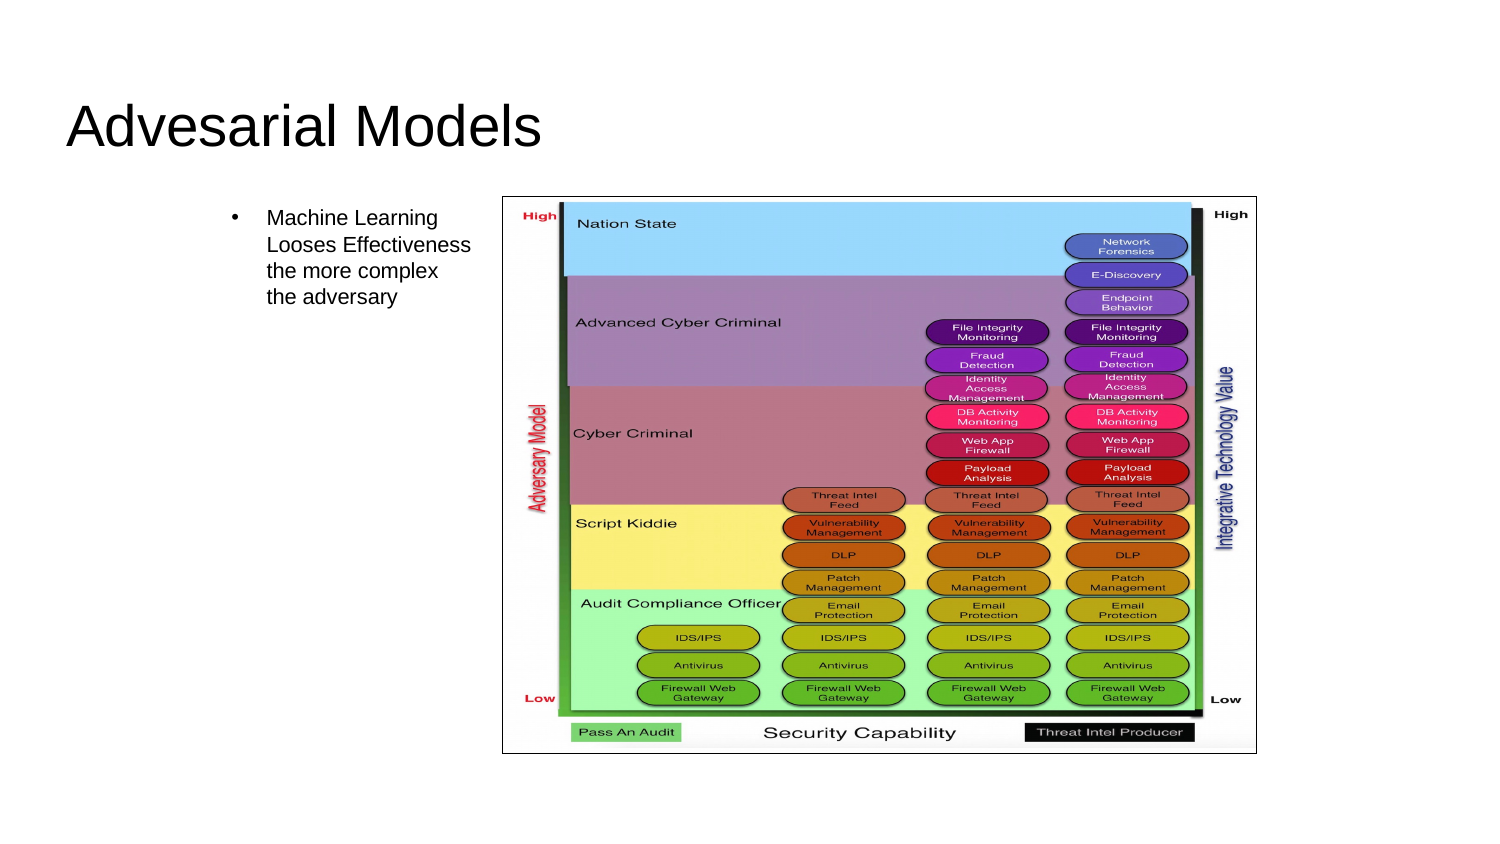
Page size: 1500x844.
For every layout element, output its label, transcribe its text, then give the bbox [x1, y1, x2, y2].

picture [502, 196, 1257, 754]
text_box Machine Learning Looses Effectiveness the more complex the adversary [216, 196, 488, 317]
title Advesarial Models [51, 72, 1449, 167]
